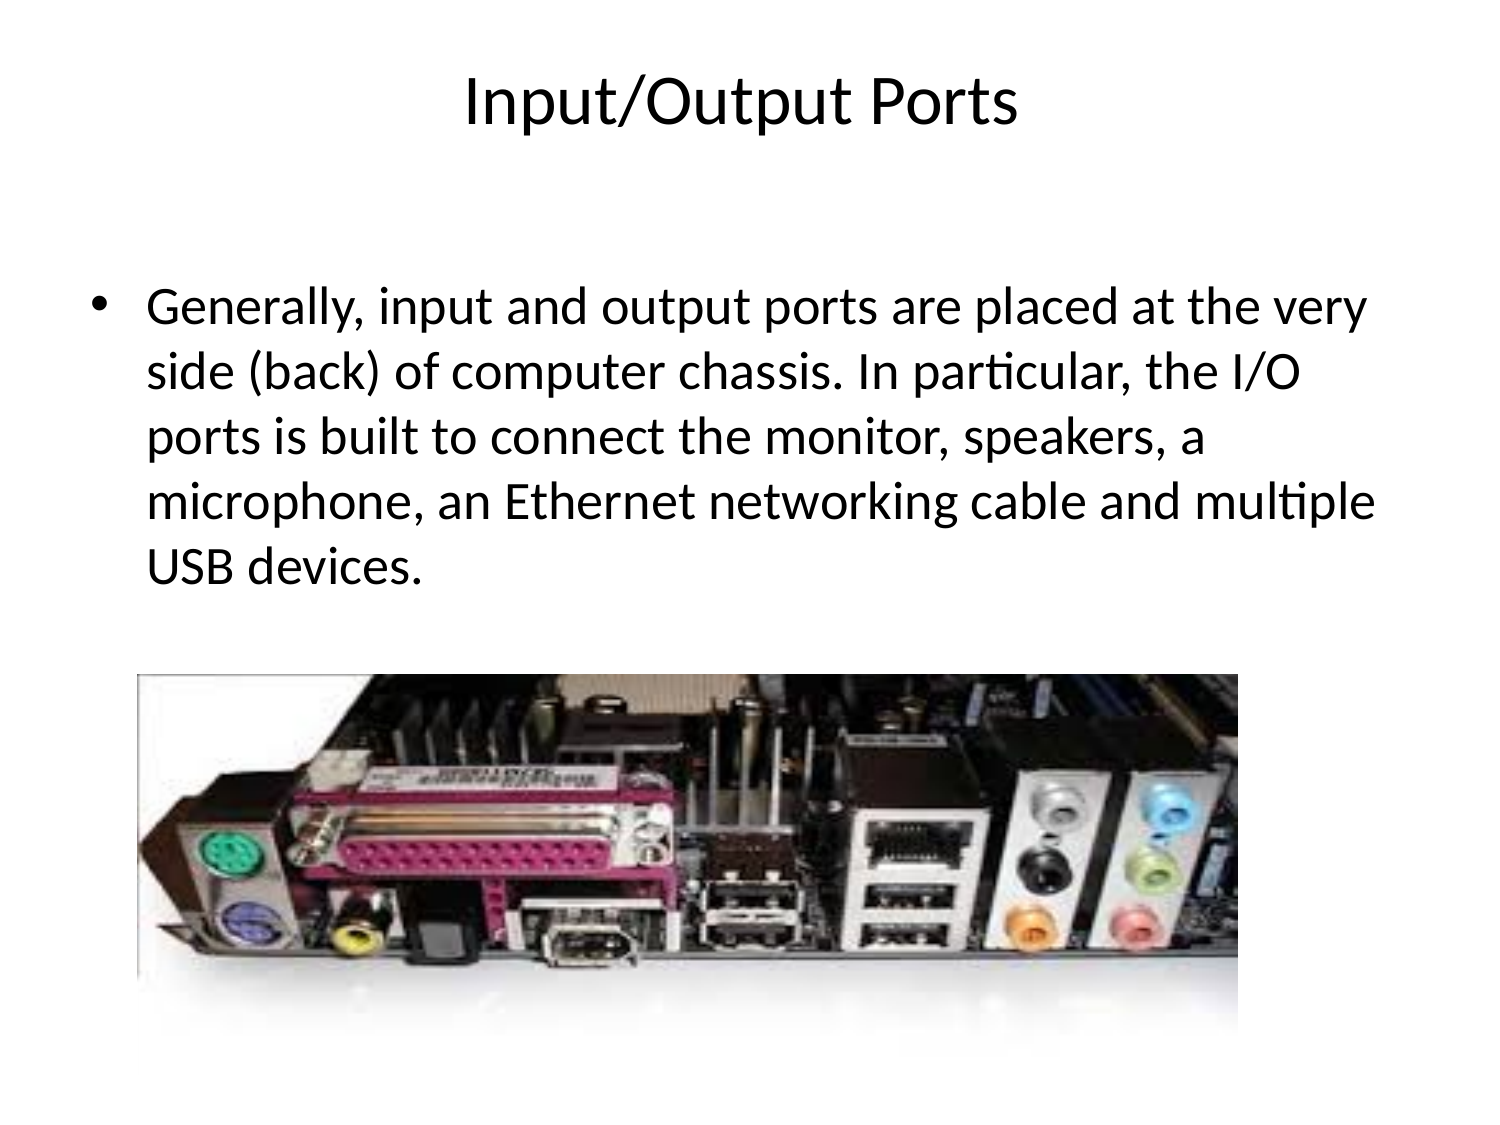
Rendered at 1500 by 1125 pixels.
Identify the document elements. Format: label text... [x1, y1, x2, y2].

list Generally, input and output ports are placed at the very side (back) of computer chassis. In particular, the I/O ports is built to connect the monitor, speakers, a microphone, an Ethernet networking cable and multiple USB devices. [75, 262, 1425, 1005]
title Input/Output Ports [75, 45, 1425, 233]
picture [137, 674, 1238, 1076]
